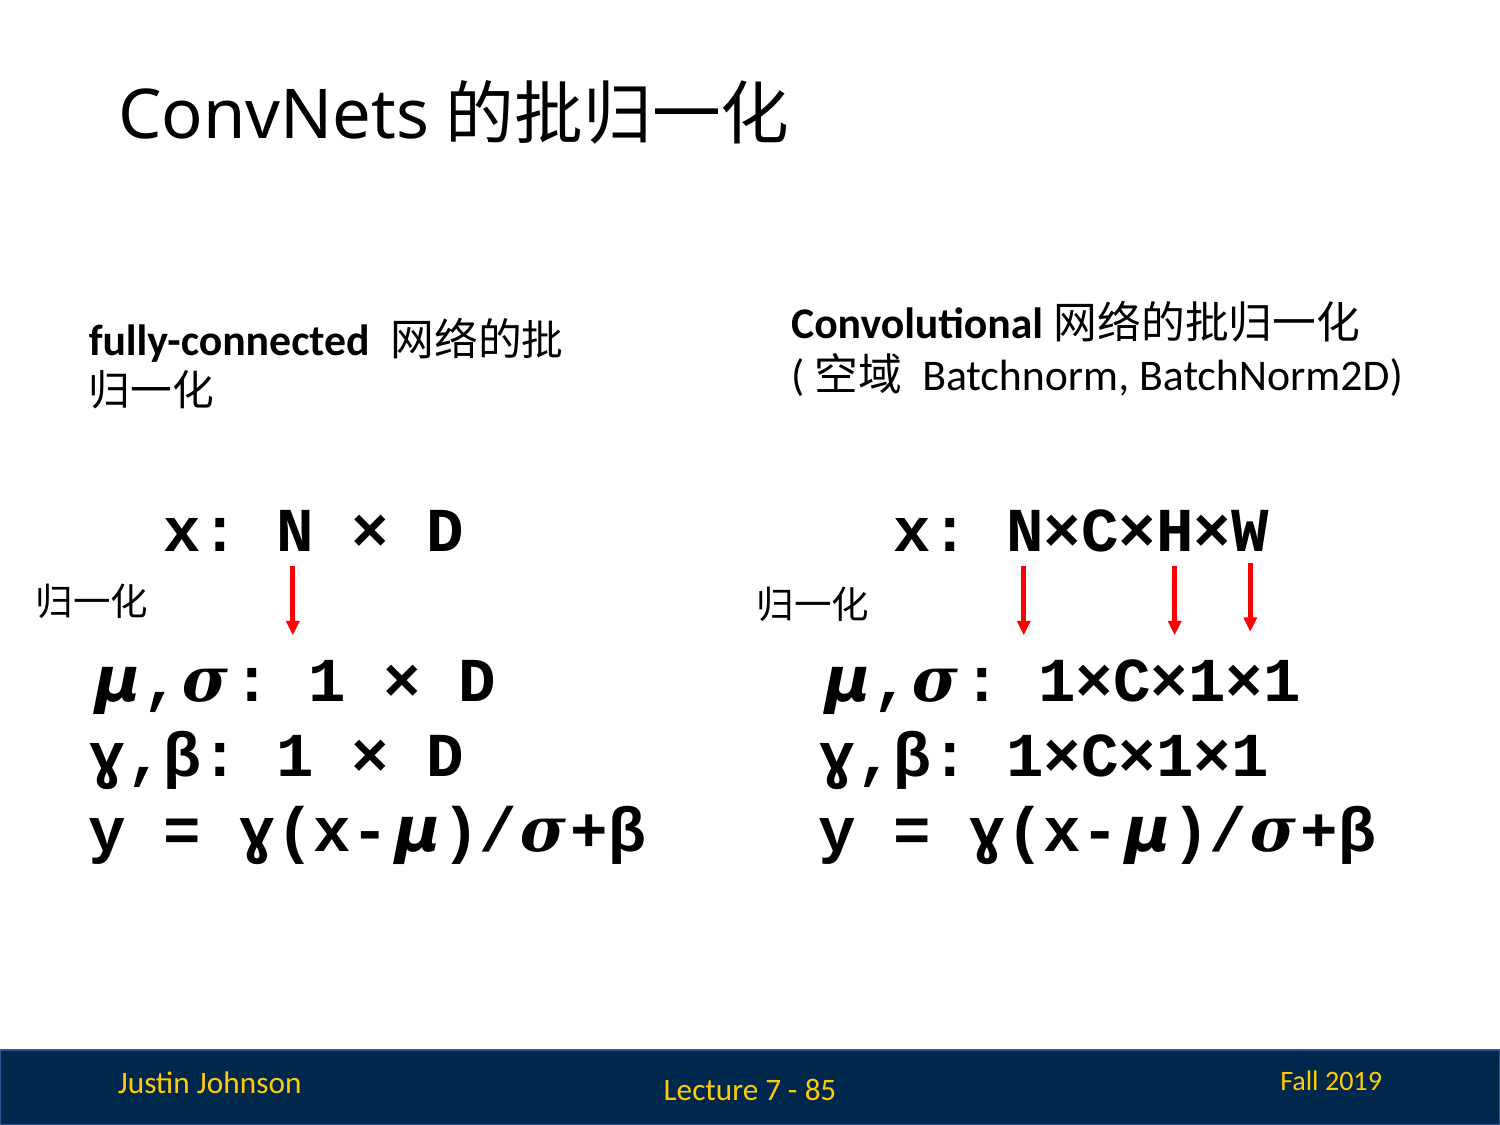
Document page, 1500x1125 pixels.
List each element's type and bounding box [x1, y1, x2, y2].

slide_number [547, 1057, 953, 1118]
text_box [775, 279, 1447, 447]
title [103, 59, 1397, 173]
text_box [73, 296, 601, 431]
text_box [20, 474, 682, 879]
text_box [741, 474, 1420, 879]
